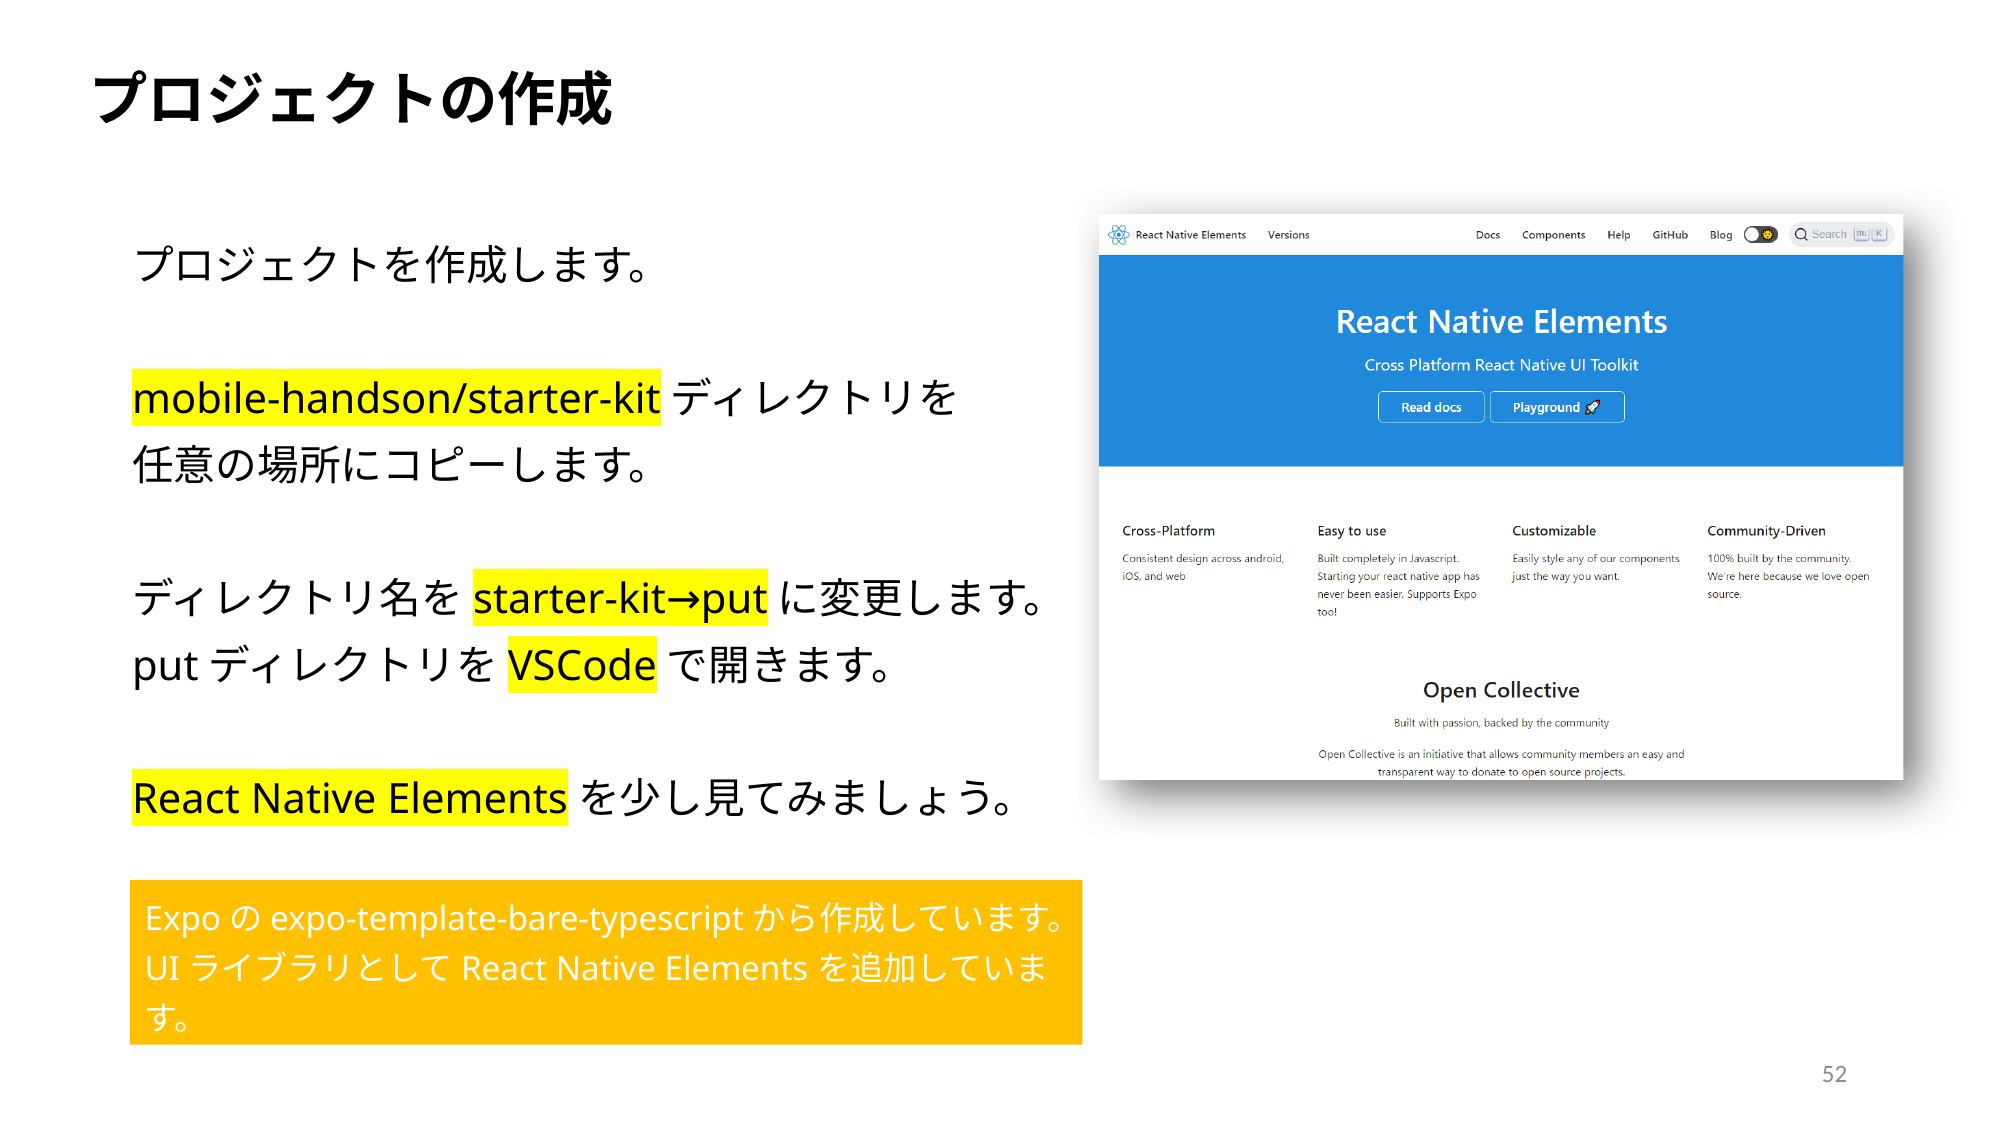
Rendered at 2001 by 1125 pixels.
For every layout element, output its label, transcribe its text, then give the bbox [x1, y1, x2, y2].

text_box プロジェクトの作成 [74, 54, 1454, 140]
slide_number 52 [1412, 1042, 1863, 1103]
picture [1098, 214, 1904, 780]
text_box プロジェクトを作成します。 mobile-handson/starter-kitディレクトリを 任意の場所にコピーします。 ディレクトリ名をstarter-kit→putに変更します。 putディレクトリをVSCodeで開きます。 React Native Elementsを少し見てみましょう。 [117, 214, 1904, 830]
text_box Expoのexpo-template-bare-typescriptから作成しています。 UIライブラリとしてReact Native Elementsを追加しています。 [129, 879, 1083, 1045]
